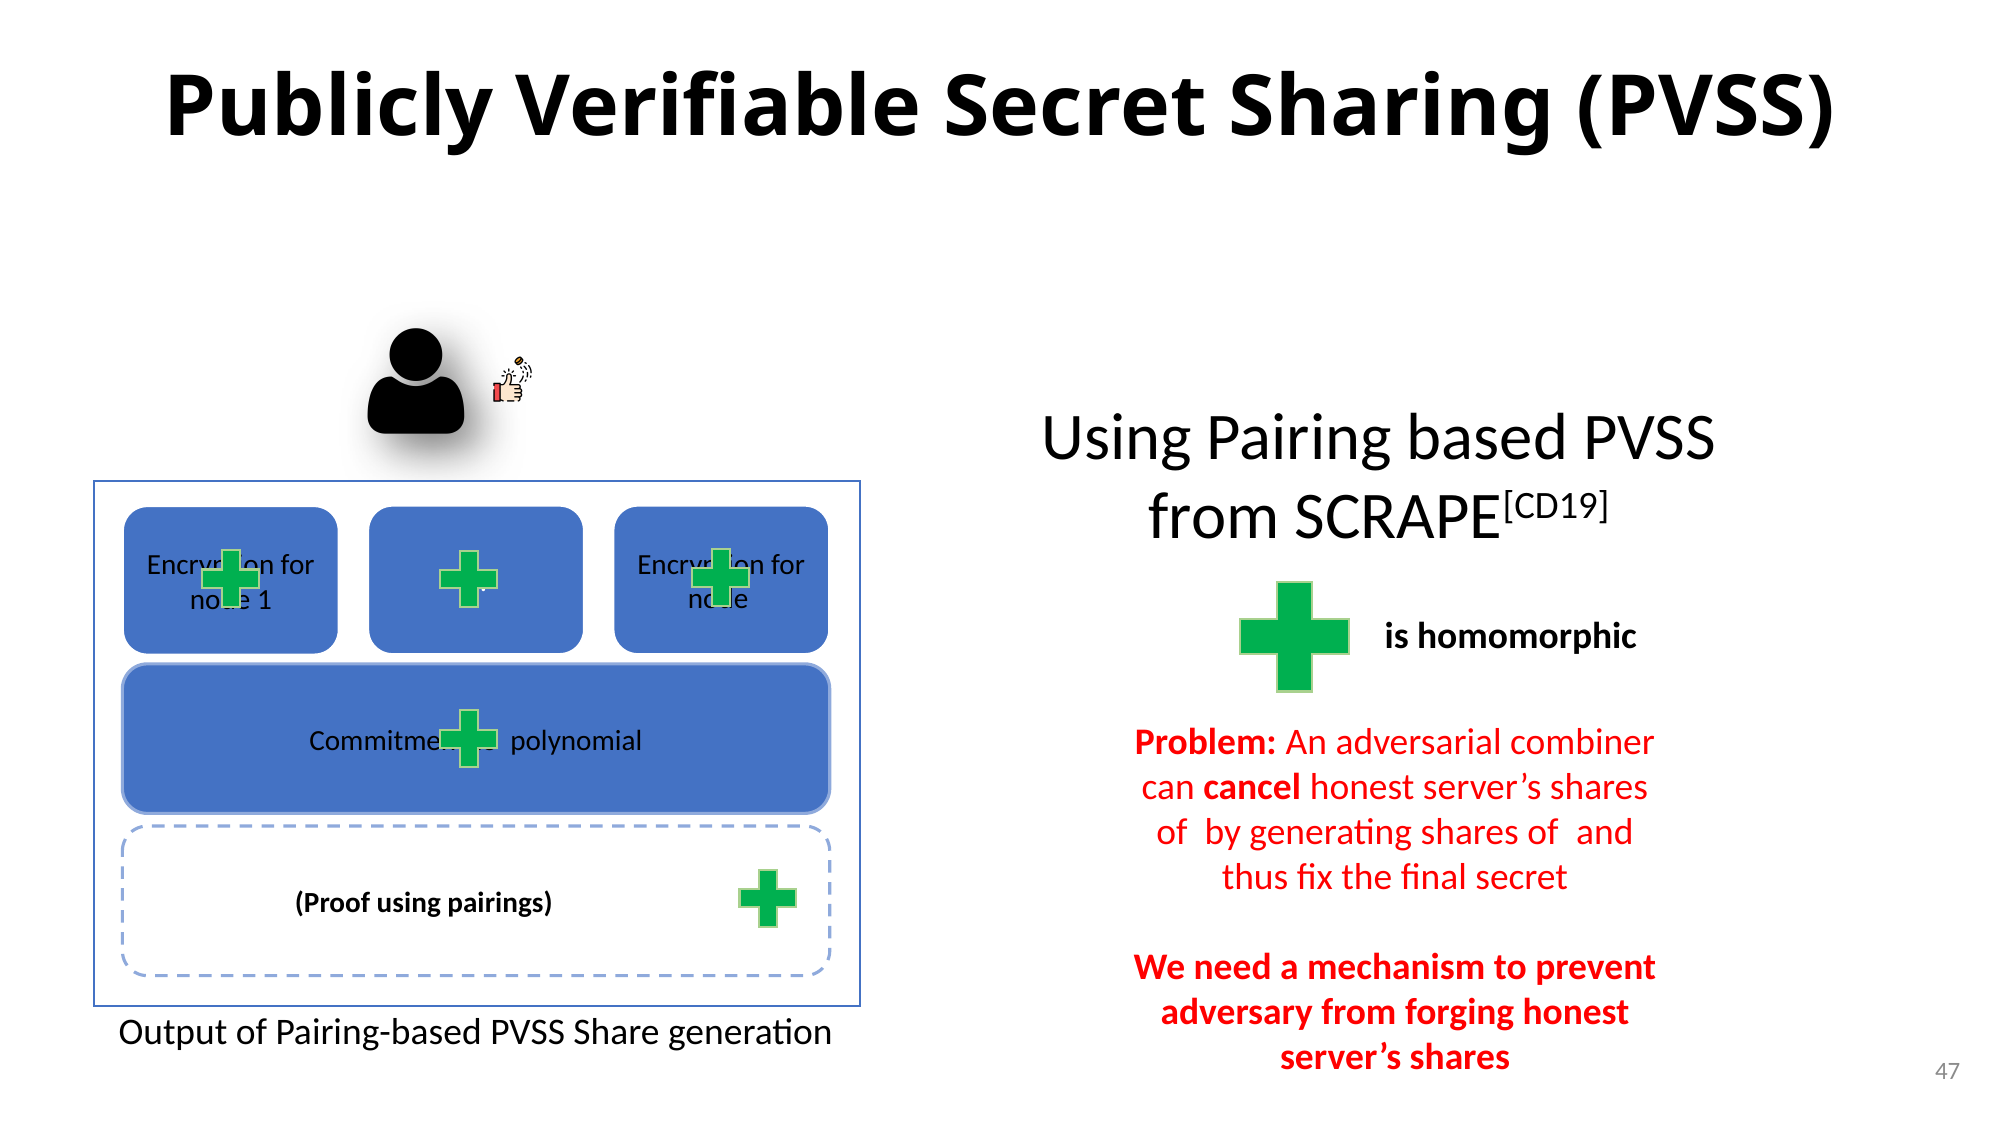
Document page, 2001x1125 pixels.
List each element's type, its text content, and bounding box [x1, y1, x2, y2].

slide_number 47 [1525, 1039, 1976, 1100]
text_box Output of Pairing-based PVSS Share generation [103, 1007, 849, 1060]
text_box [93, 481, 860, 1007]
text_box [1220, 562, 1654, 712]
picture [487, 354, 538, 405]
text_box Using Pairing based PVSS from SCRAPE[CD19] [975, 385, 1783, 560]
picture [354, 318, 477, 441]
text_box Publicly Verifiable Secret Sharing (PVSS) [137, 43, 1863, 172]
